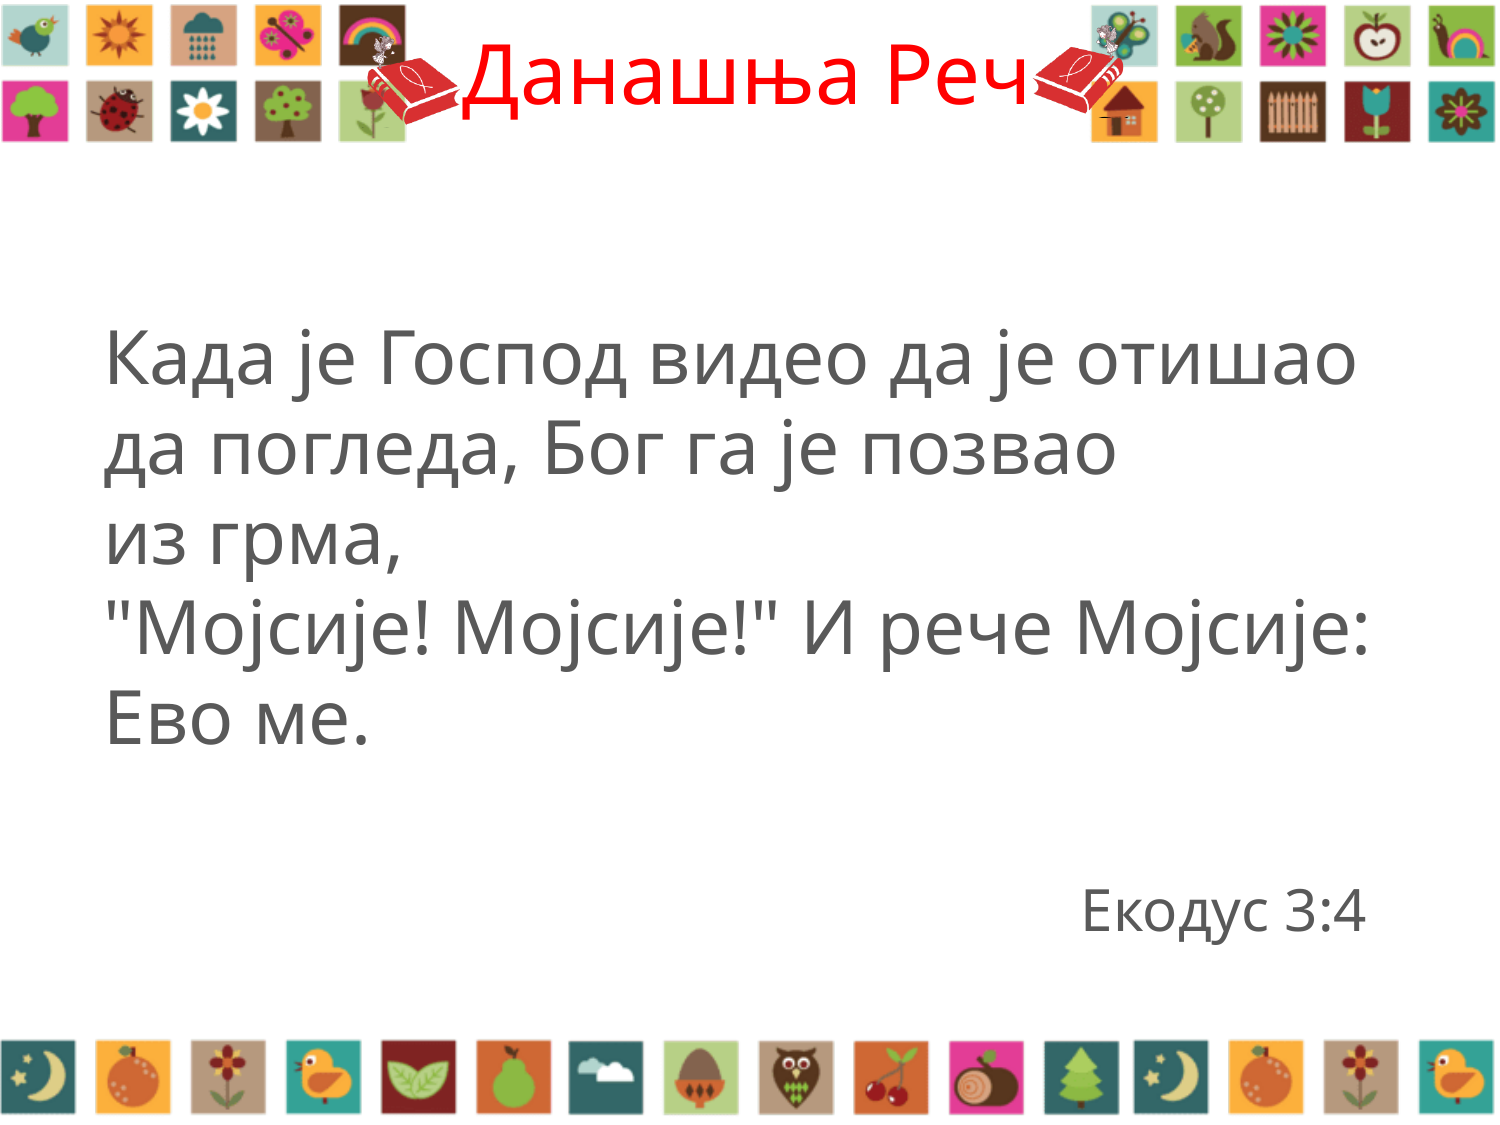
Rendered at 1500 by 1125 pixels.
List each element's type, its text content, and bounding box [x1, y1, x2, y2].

text_box Када је Господ видео да је отишао да погледа, Бог га је позвао из грма, "Мојсије! Мојсије!" И рече Мојсије: Ево ме. [88, 302, 1436, 858]
picture [1001, 3, 1500, 150]
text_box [0, 1028, 1500, 1118]
text_box Екодус 3:4 [749, 865, 1382, 951]
text_box Данашња Реч [425, 13, 1077, 129]
picture [0, 3, 492, 150]
